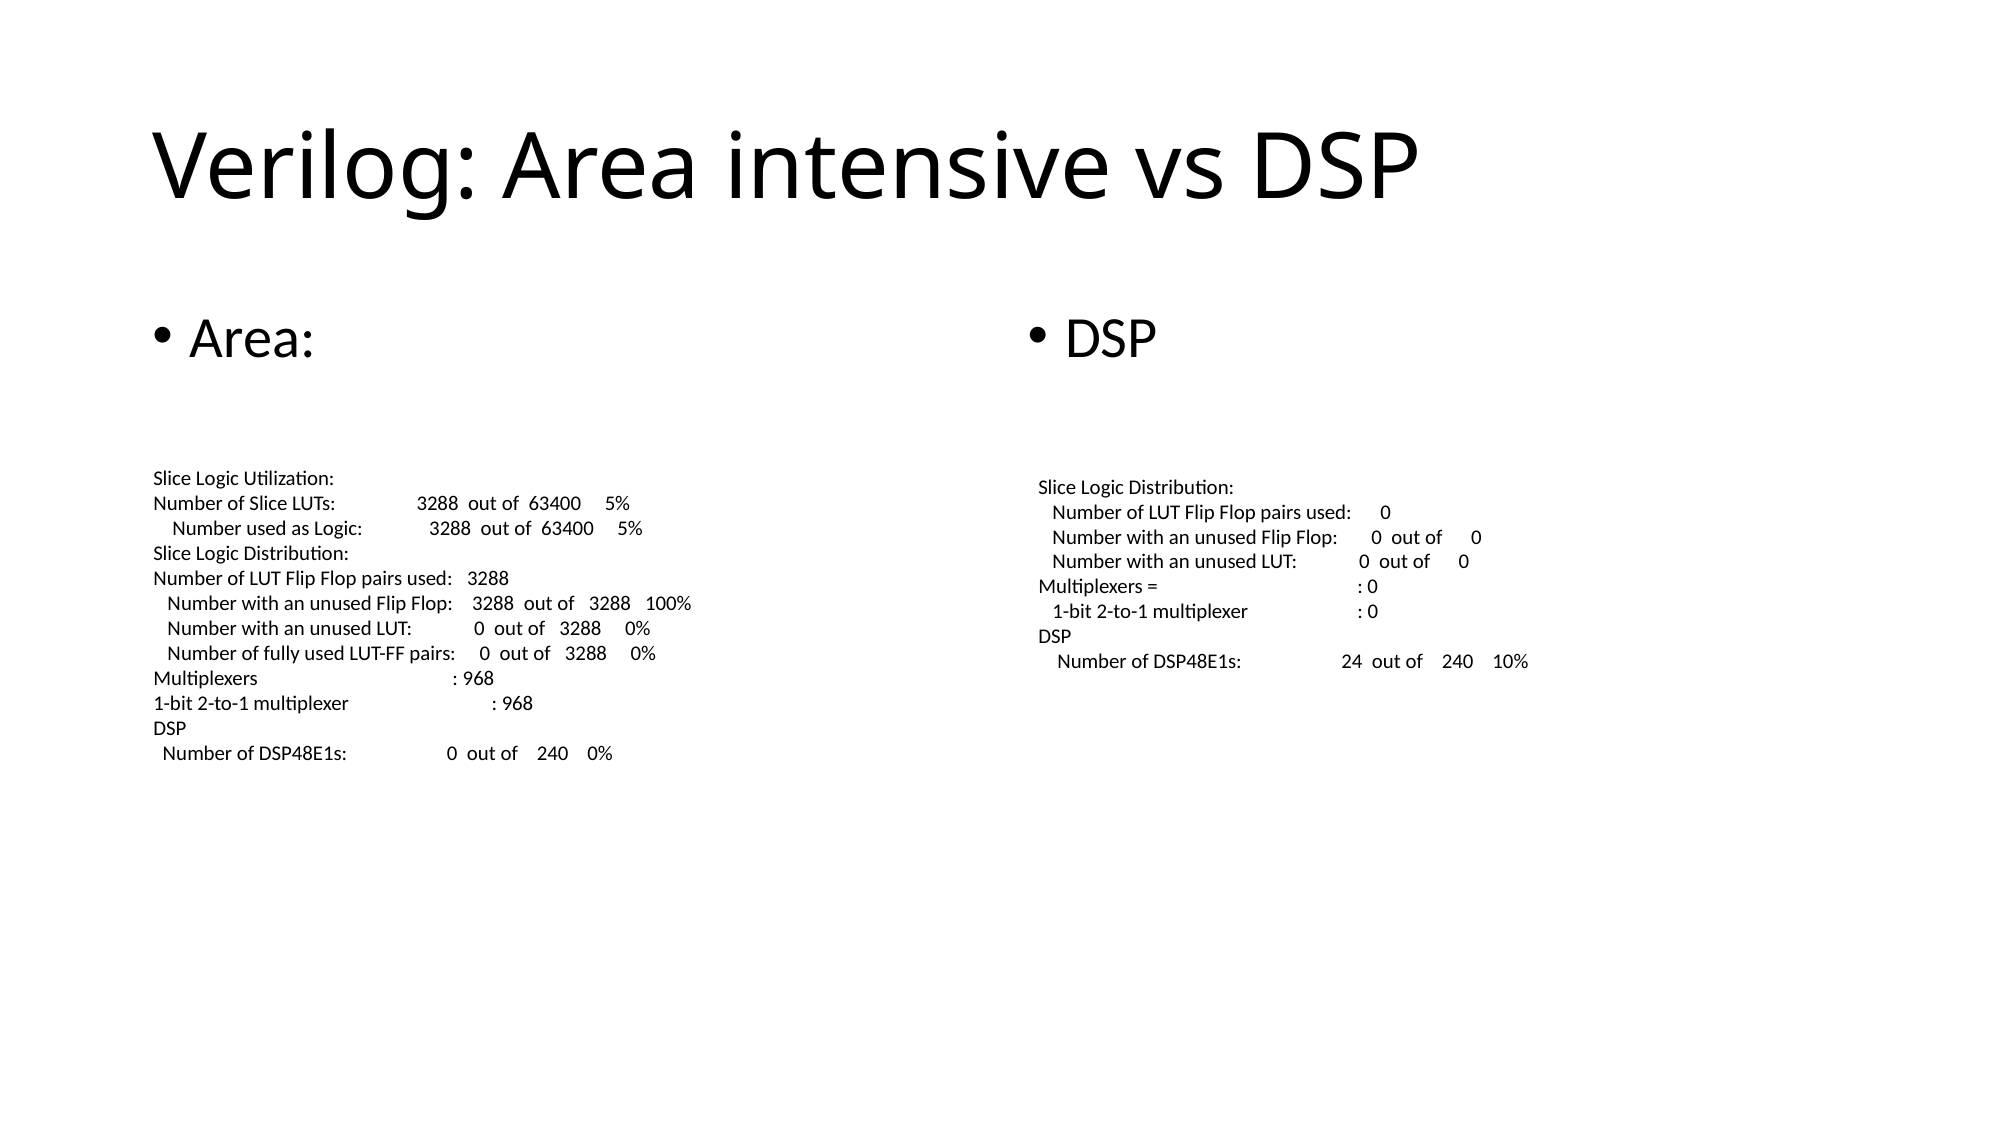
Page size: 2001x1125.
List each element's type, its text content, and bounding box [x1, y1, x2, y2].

list DSP [1012, 299, 1863, 1014]
title Verilog: Area intensive vs DSP [137, 59, 1863, 278]
list Area: [137, 299, 988, 1014]
text_box Slice Logic Utilization: Number of Slice LUTs: 3288 out of 63400 5% Number used as Logic: 3288 out of 63400 5% Slice Logic Distribution: Number of LUT Flip Flop pairs used: 3288 Number with an unused Flip Flop: 3288 out of 3288 100% Number with an unused LUT: 0 out of 3288 0% Number of fully used LUT-FF pairs: 0 out of 3288 0% Multiplexers : 968 1-bit 2-to-1 multiplexer : 968 DSP Number of DSP48E1s: 0 out of 240 0% [138, 457, 1009, 773]
text_box Slice Logic Distribution: Number of LUT Flip Flop pairs used: 0 Number with an unused Flip Flop: 0 out of 0 Number with an unused LUT: 0 out of 0 Multiplexers = : 0 1-bit 2-to-1 multiplexer : 0 DSP Number of DSP48E1s: 24 out of 240 10% [1023, 465, 1894, 681]
